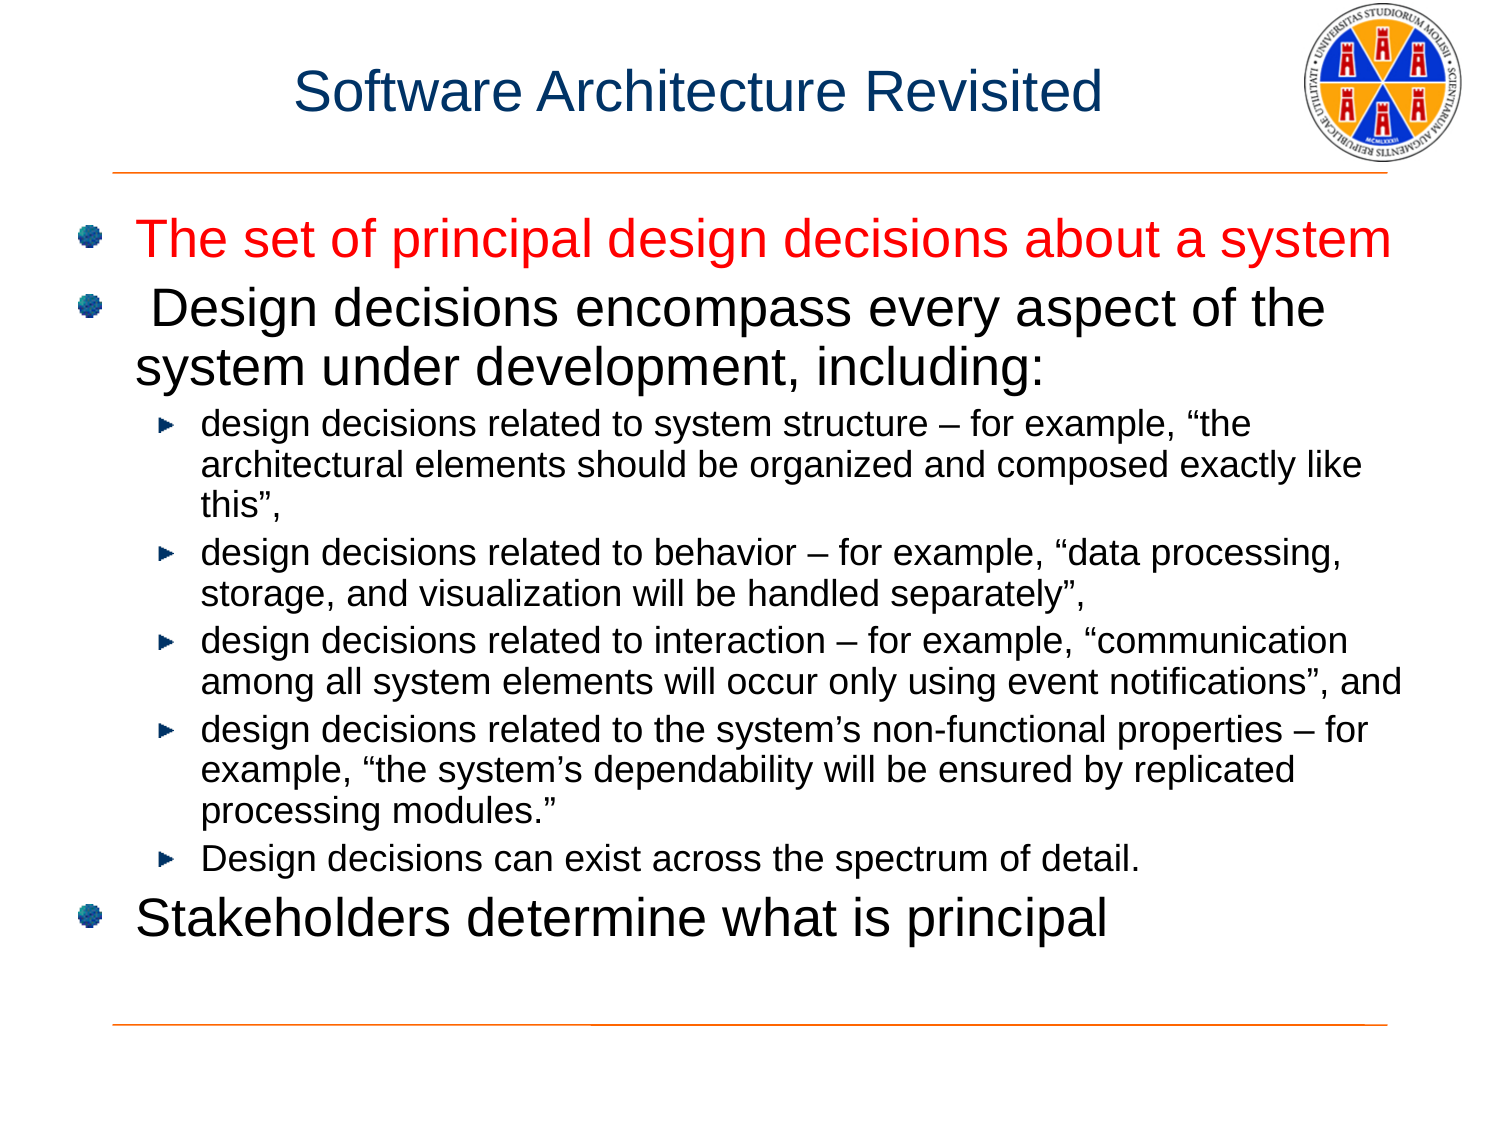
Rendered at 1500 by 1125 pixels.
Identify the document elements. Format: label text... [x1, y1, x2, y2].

picture [153, 412, 174, 433]
picture [78, 904, 102, 928]
picture [153, 718, 174, 738]
title Software Architecture Revisited [278, 18, 1211, 157]
picture [78, 225, 102, 248]
picture [78, 294, 102, 318]
list The set of principal design decisions about a system Design decisions encompass every aspect of the system under development, including: design decisions related to system structure – for example, “the architectural elements should be organized and composed exactly like this”, design decisions related to behavior – for example, “data processing, storage, and visualization will be handled separately”, design decisions related to interaction – for example, “communication among all system elements will occur only using event notifications”, and design decisions related to the system’s non-functional properties – for example, “the system’s dependability will be ensured by replicated processing modules.” Design decisions can exist across the spectrum of detail. Stakeholders determine what is principal [63, 203, 1452, 988]
picture [1269, 0, 1500, 166]
picture [153, 541, 174, 561]
picture [153, 846, 174, 867]
picture [153, 629, 174, 650]
